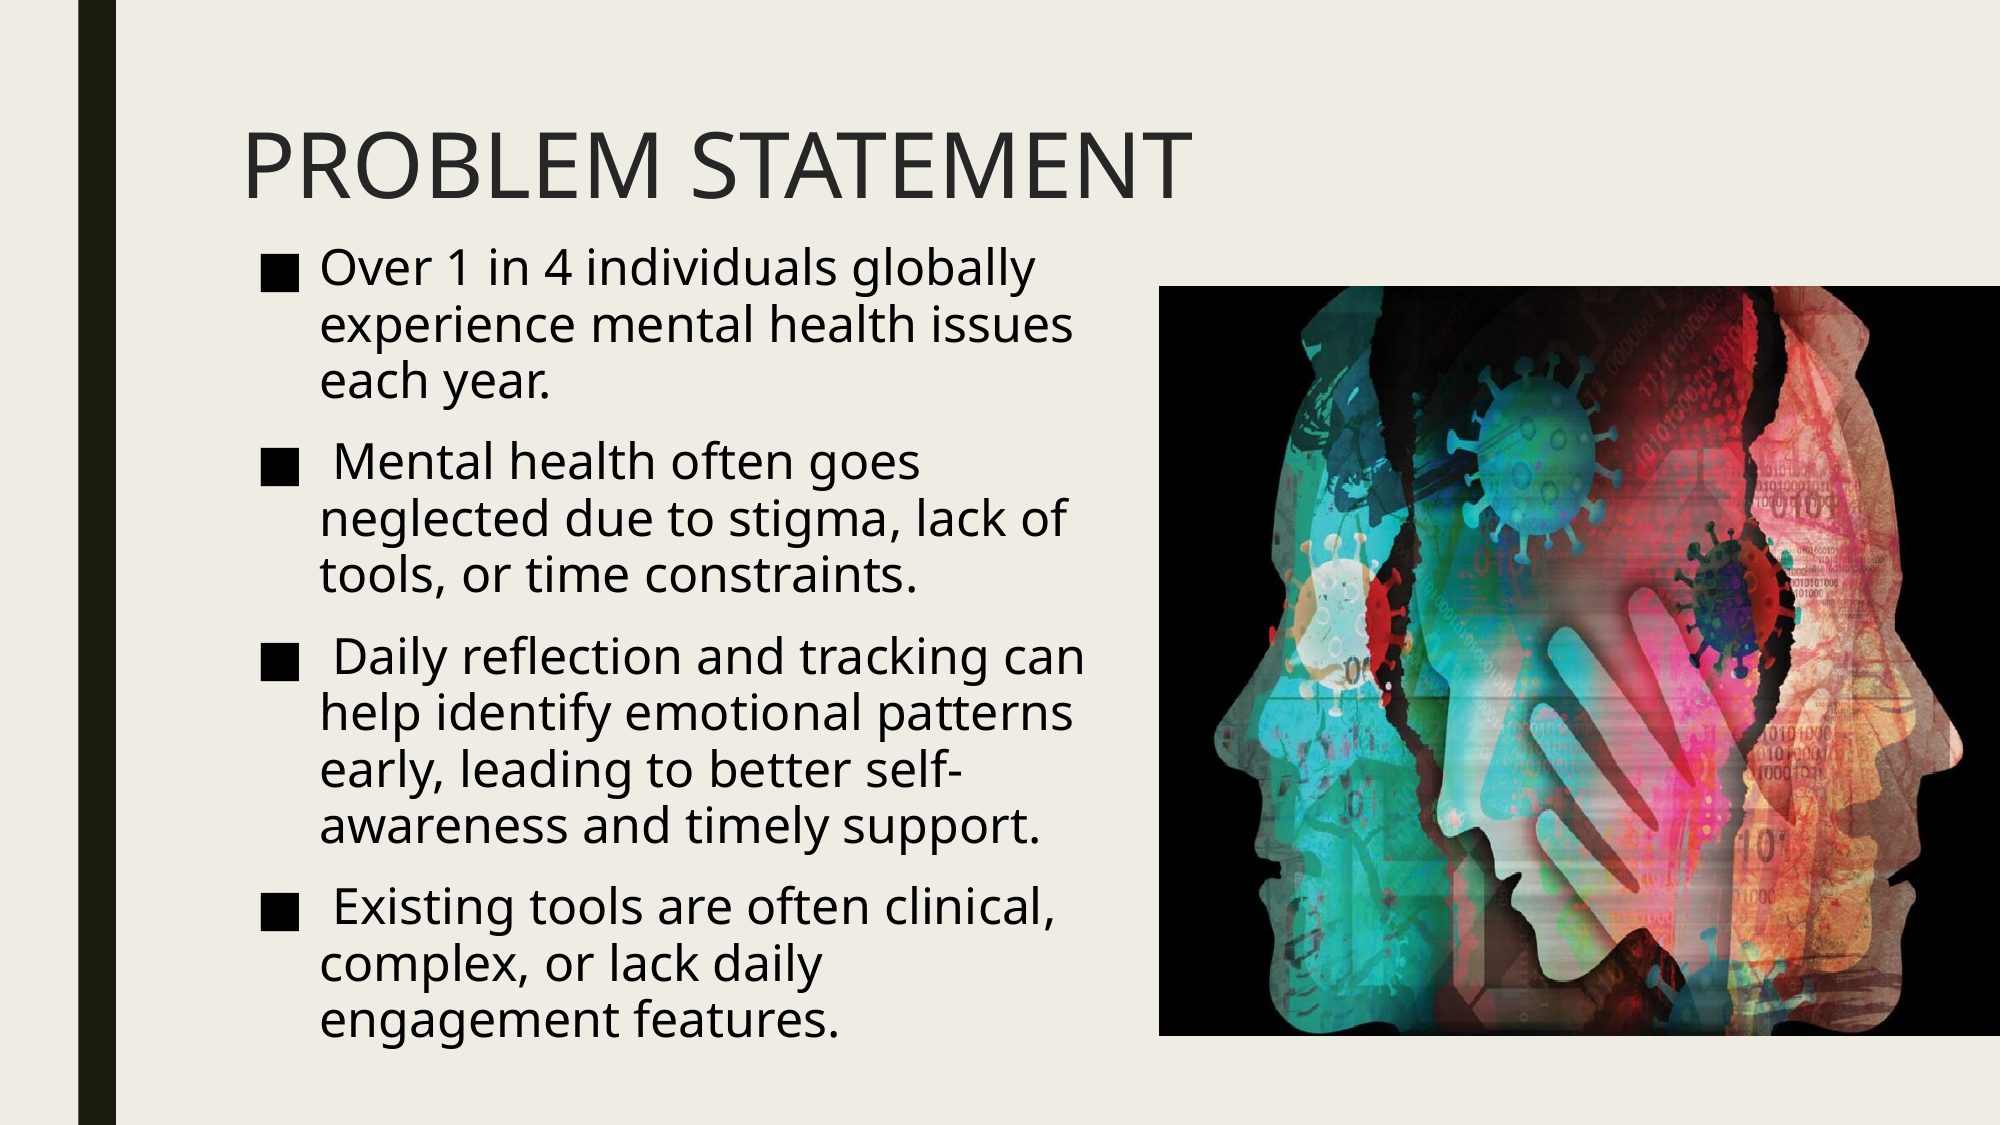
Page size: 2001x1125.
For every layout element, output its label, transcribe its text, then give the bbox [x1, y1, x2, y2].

picture [1159, 286, 2000, 1036]
list Over 1 in 4 individuals globally experience mental health issues each year. Mental health often goes neglected due to stigma, lack of tools, or time constraints. Daily reflection and tracking can help identify emotional patterns early, leading to better self-awareness and timely support. Existing tools are often clinical, complex, or lack daily engagement features. [241, 233, 1119, 1089]
title PROBLEM STATEMENT [225, 112, 1800, 234]
